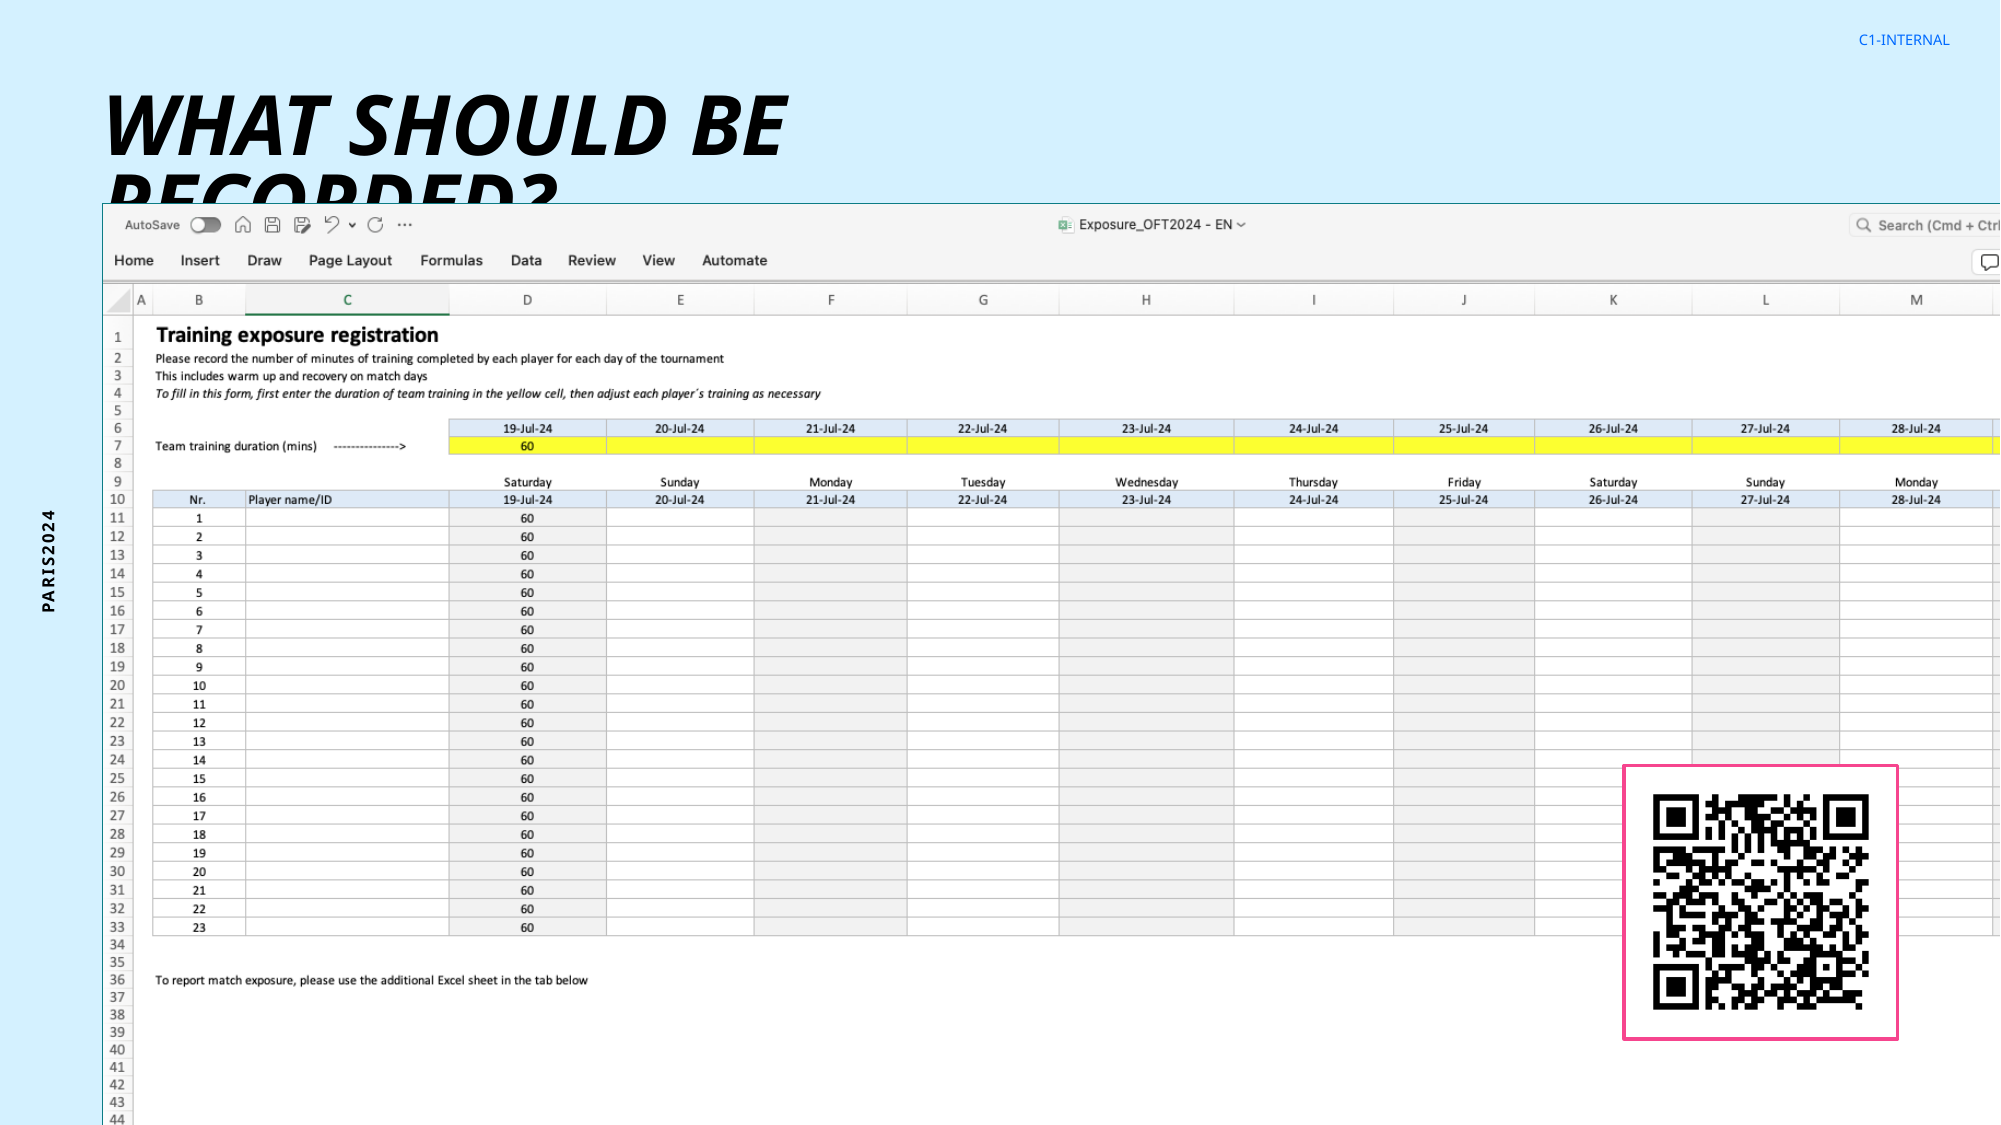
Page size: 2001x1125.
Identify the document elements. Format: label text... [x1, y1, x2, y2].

title What should be recorded? [102, 83, 1224, 169]
picture [102, 203, 2000, 1125]
